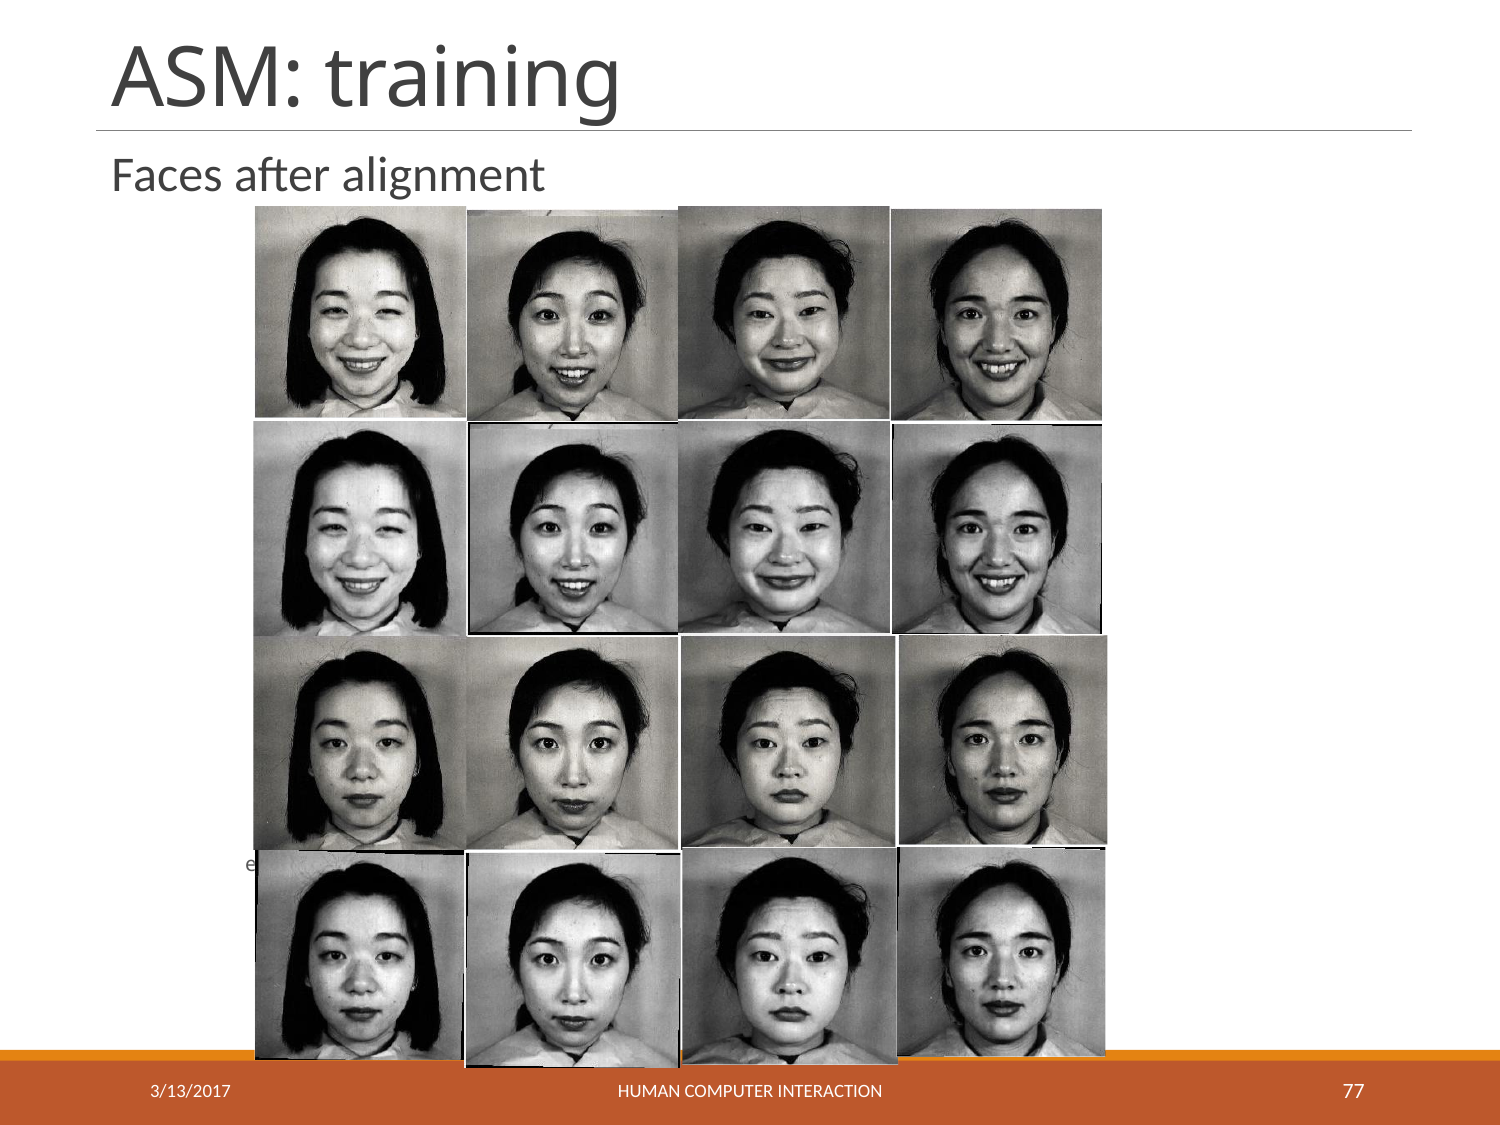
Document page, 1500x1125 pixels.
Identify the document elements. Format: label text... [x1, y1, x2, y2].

text_box [678, 206, 1102, 421]
text_box [254, 206, 467, 418]
text_box [898, 635, 1108, 845]
text_box [466, 209, 678, 421]
list Faces after alignment [96, 140, 1413, 1034]
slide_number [135, 1059, 440, 1120]
text_box [896, 847, 1106, 1057]
text_box [680, 635, 896, 850]
text_box [253, 421, 890, 636]
text_box [466, 637, 679, 850]
text_box [253, 636, 468, 850]
text_box [682, 847, 899, 1065]
text_box [891, 424, 1102, 634]
text_box [464, 852, 681, 1068]
slide_number 77 [1218, 1059, 1380, 1120]
text_box [254, 850, 465, 1060]
title ASM: training [96, 19, 1413, 131]
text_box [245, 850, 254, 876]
footer HUMAN COMPUTER INTERACTION [453, 1059, 1047, 1120]
